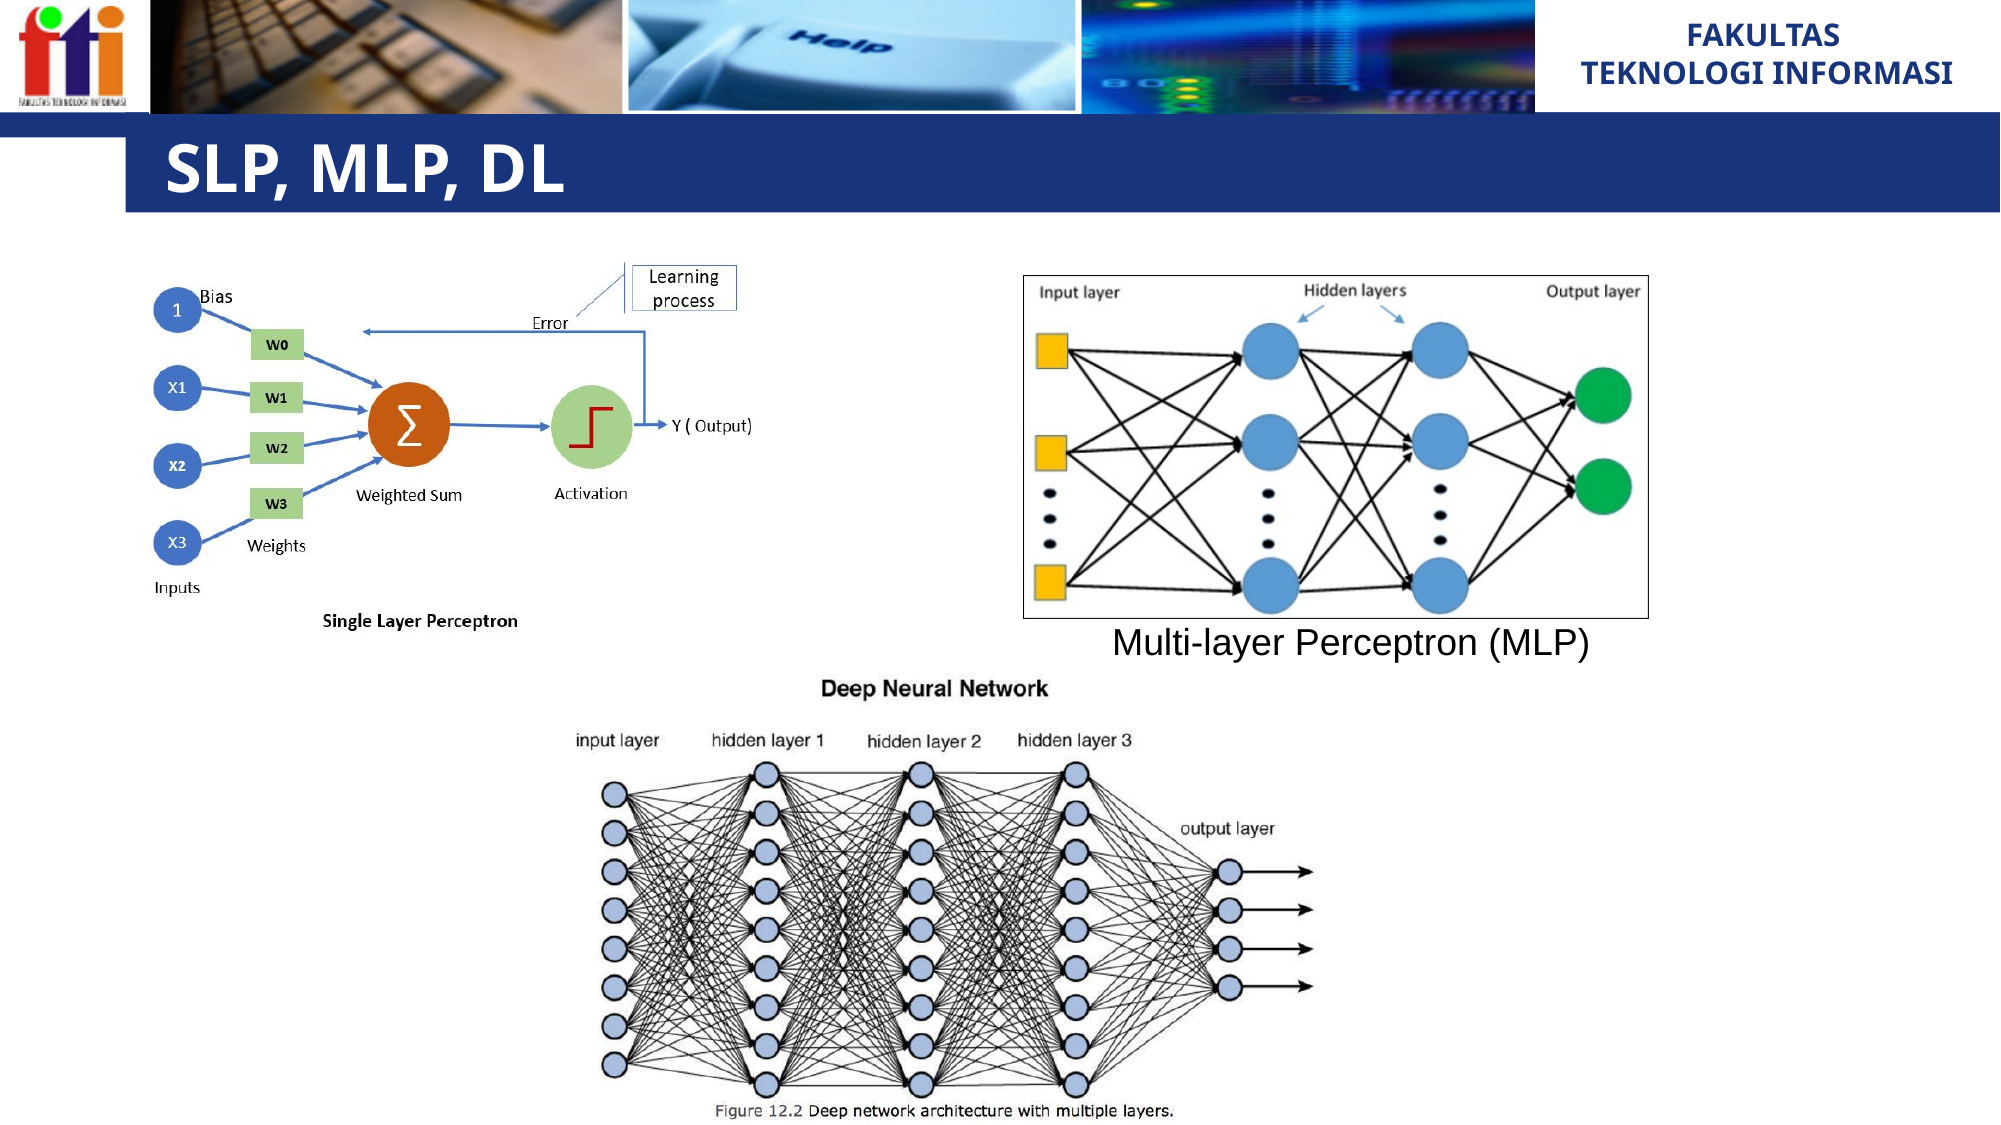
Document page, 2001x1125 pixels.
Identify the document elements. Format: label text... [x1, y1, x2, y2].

picture [19, 6, 126, 106]
title SLP, MLP, DL [149, 119, 1934, 213]
picture [149, 0, 1535, 114]
picture [1023, 273, 1650, 620]
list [113, 243, 777, 646]
picture [445, 673, 1475, 1125]
text_box Multi-layer Perceptron (MLP) [1097, 627, 1606, 671]
